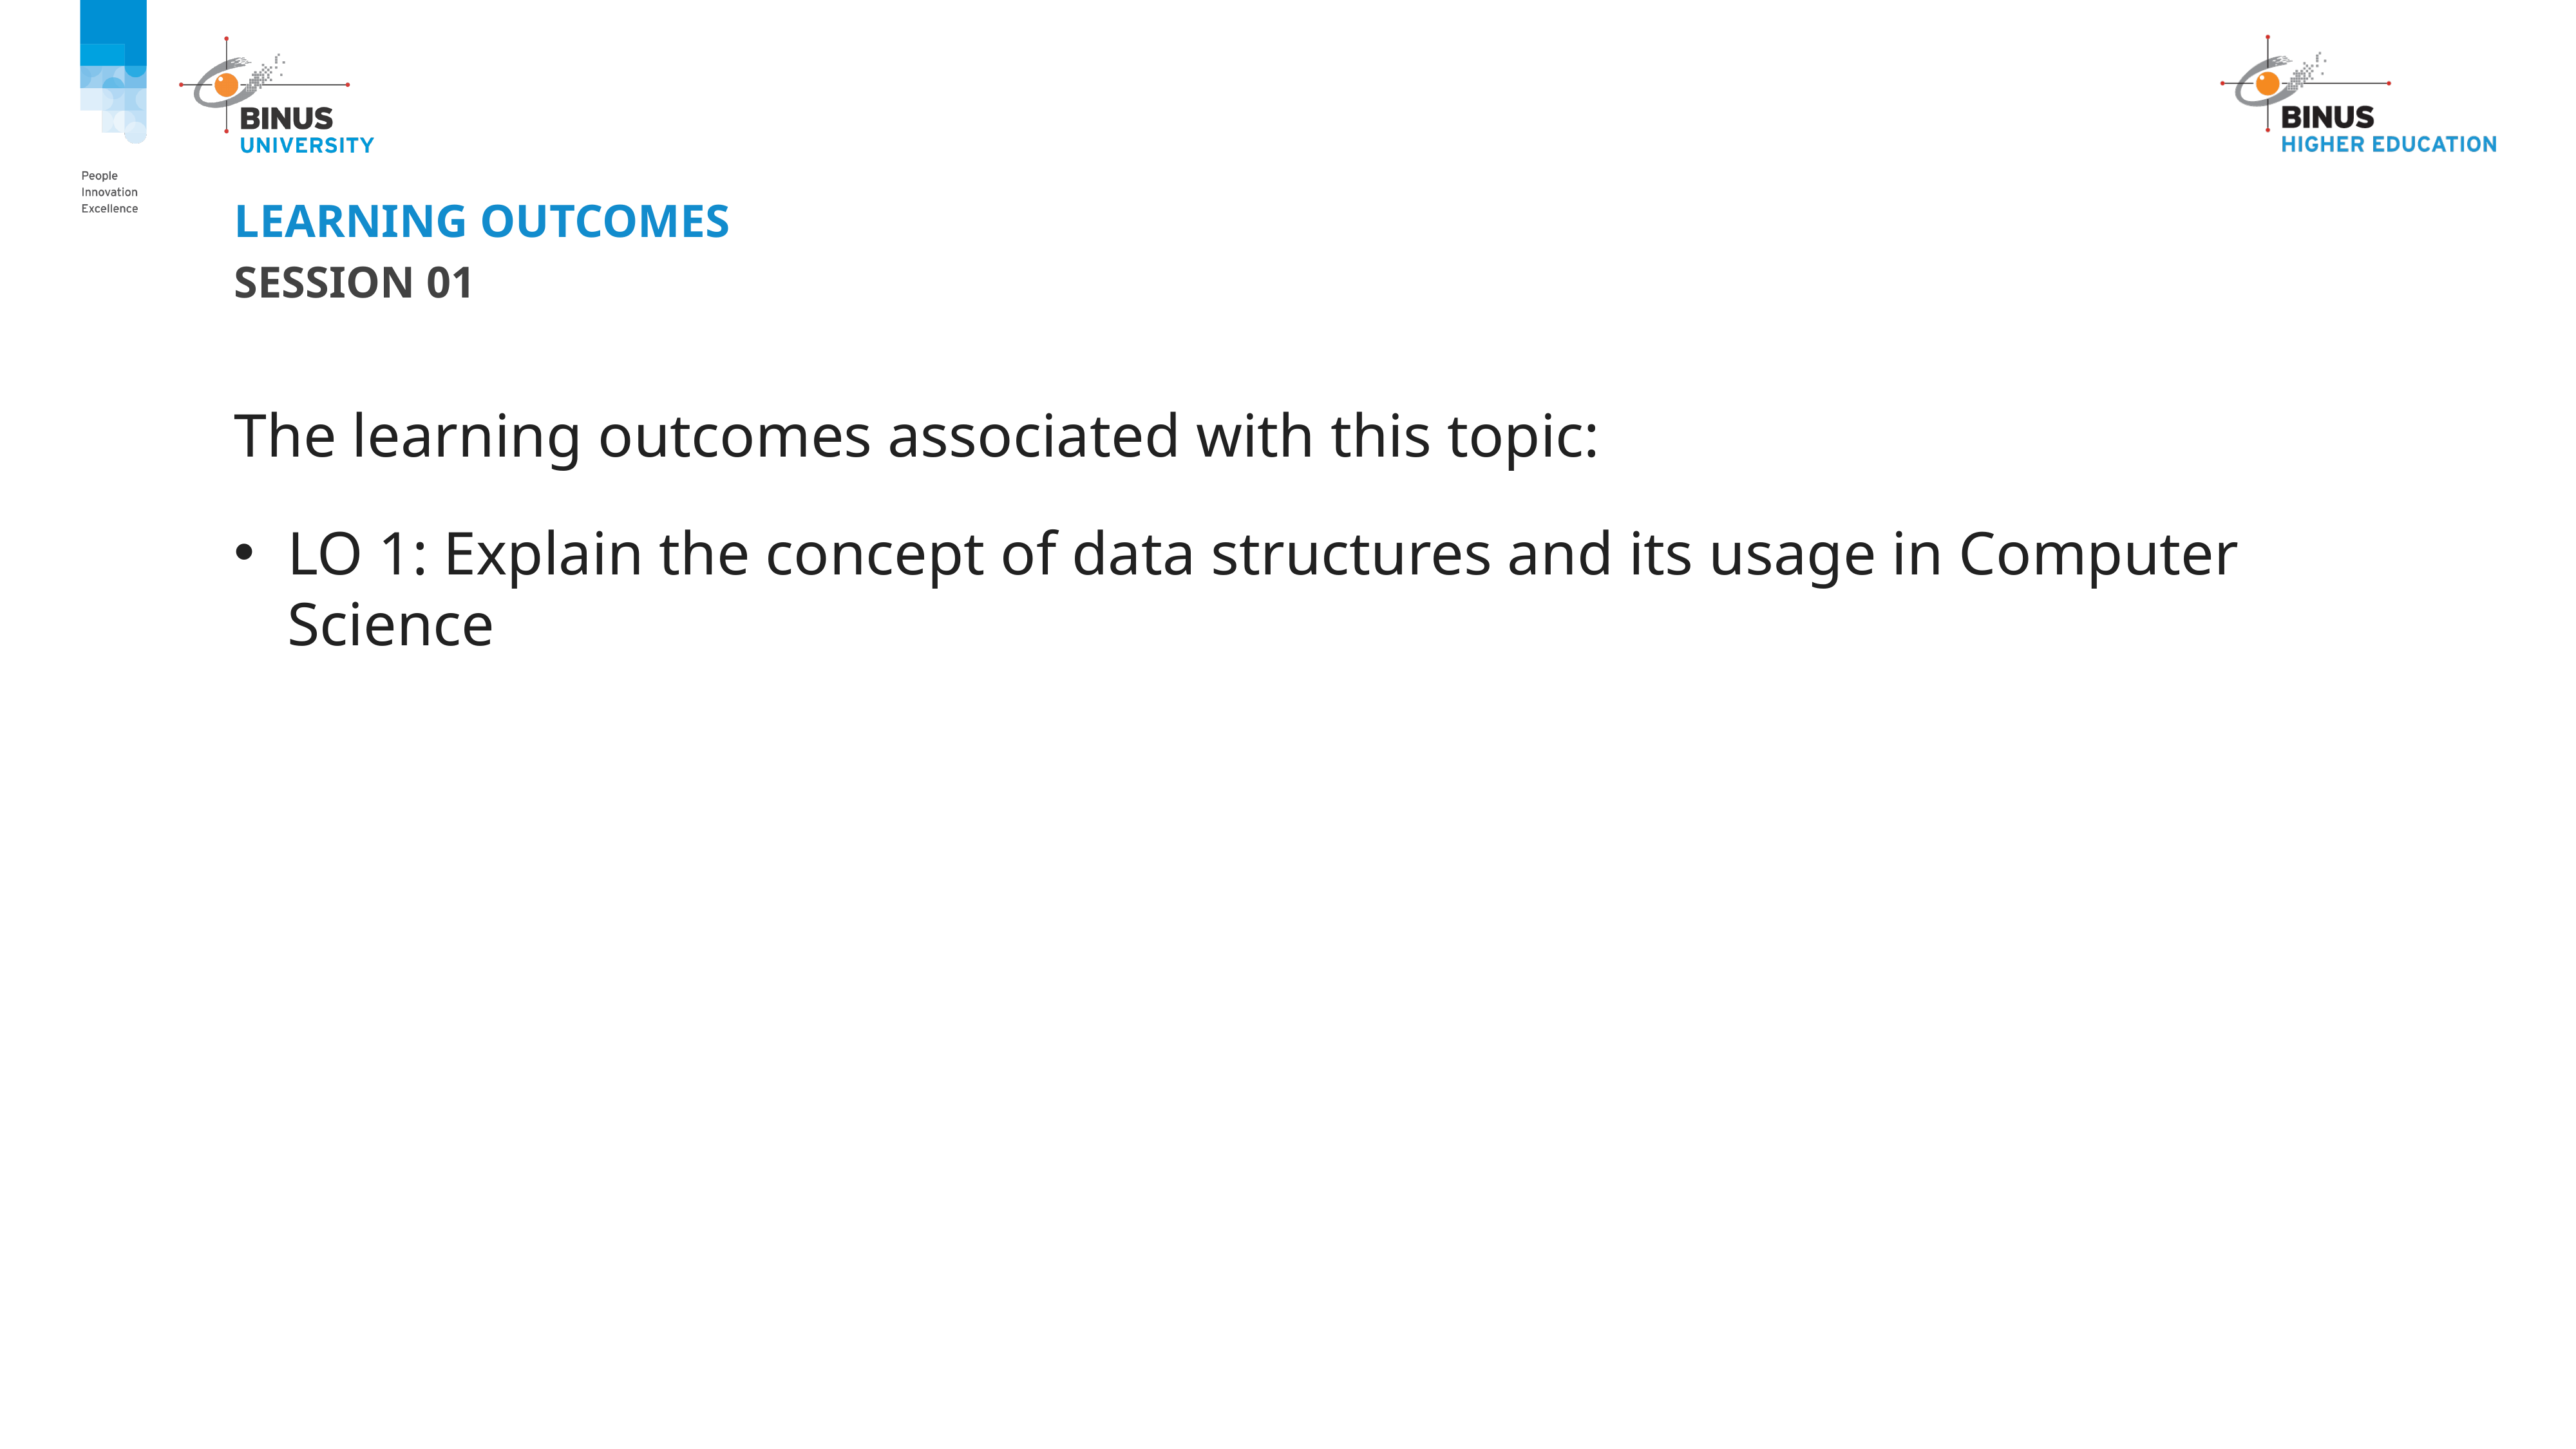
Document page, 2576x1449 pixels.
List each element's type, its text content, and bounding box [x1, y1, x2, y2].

list Session 01 [228, 255, 1262, 341]
picture [80, 66, 147, 144]
picture [81, 146, 146, 213]
title LEARNING OUTCOMES [228, 197, 1784, 252]
list The learning outcomes associated with this topic: LO 1: Explain the concept of data structures and its usage in Computer Science [228, 392, 2269, 1252]
picture [174, 25, 374, 161]
picture [2199, 0, 2496, 156]
